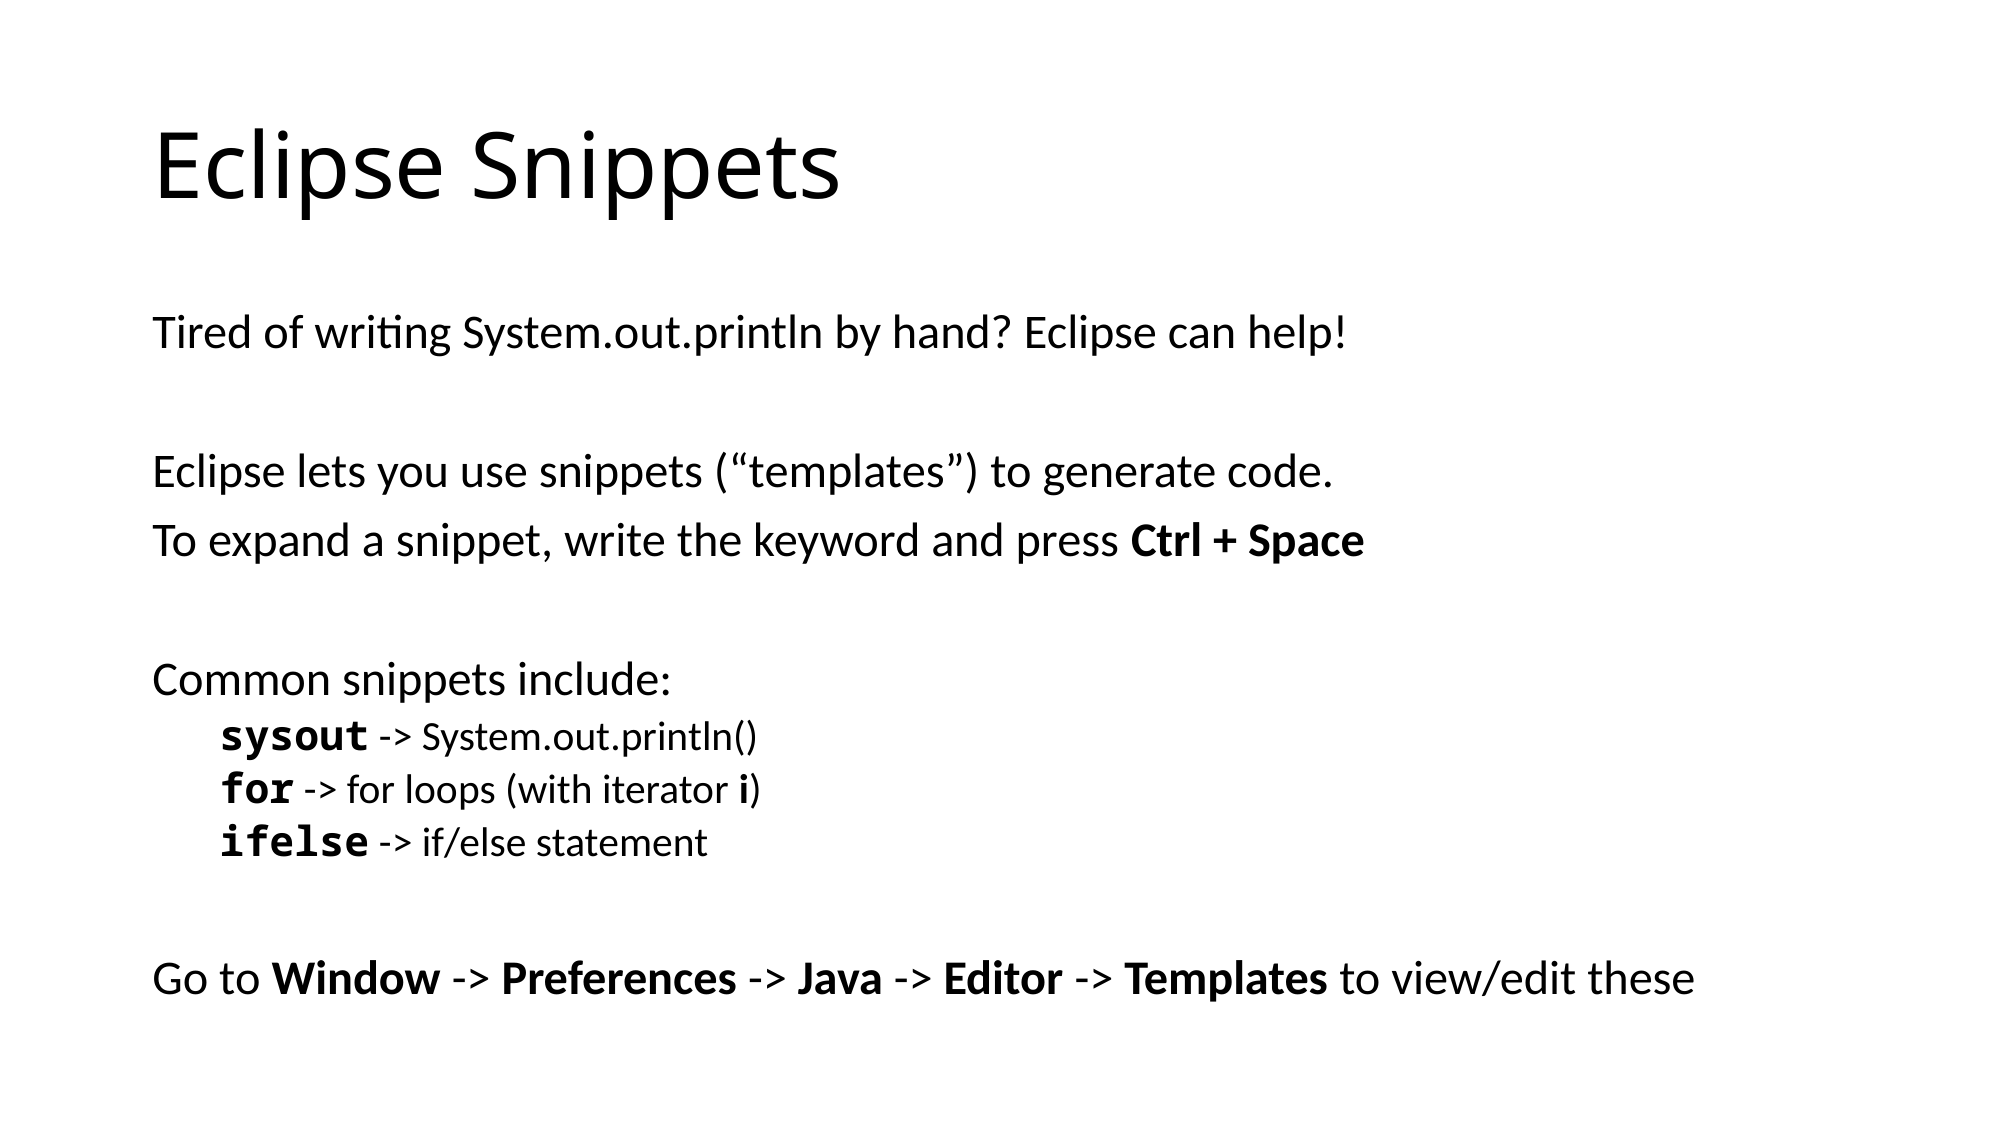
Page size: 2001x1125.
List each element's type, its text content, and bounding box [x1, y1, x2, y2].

title Eclipse Snippets [137, 59, 1863, 278]
list Tired of writing System.out.println by hand? Eclipse can help! Eclipse lets you use snippets (“templates”) to generate code. To expand a snippet, write the keyword and press Ctrl + Space Common snippets include: sysout -> System.out.println() for -> for loops (with iterator i) ifelse -> if/else statement Go to Window -> Preferences -> Java -> Editor -> Templates to view/edit these [137, 299, 1949, 1014]
